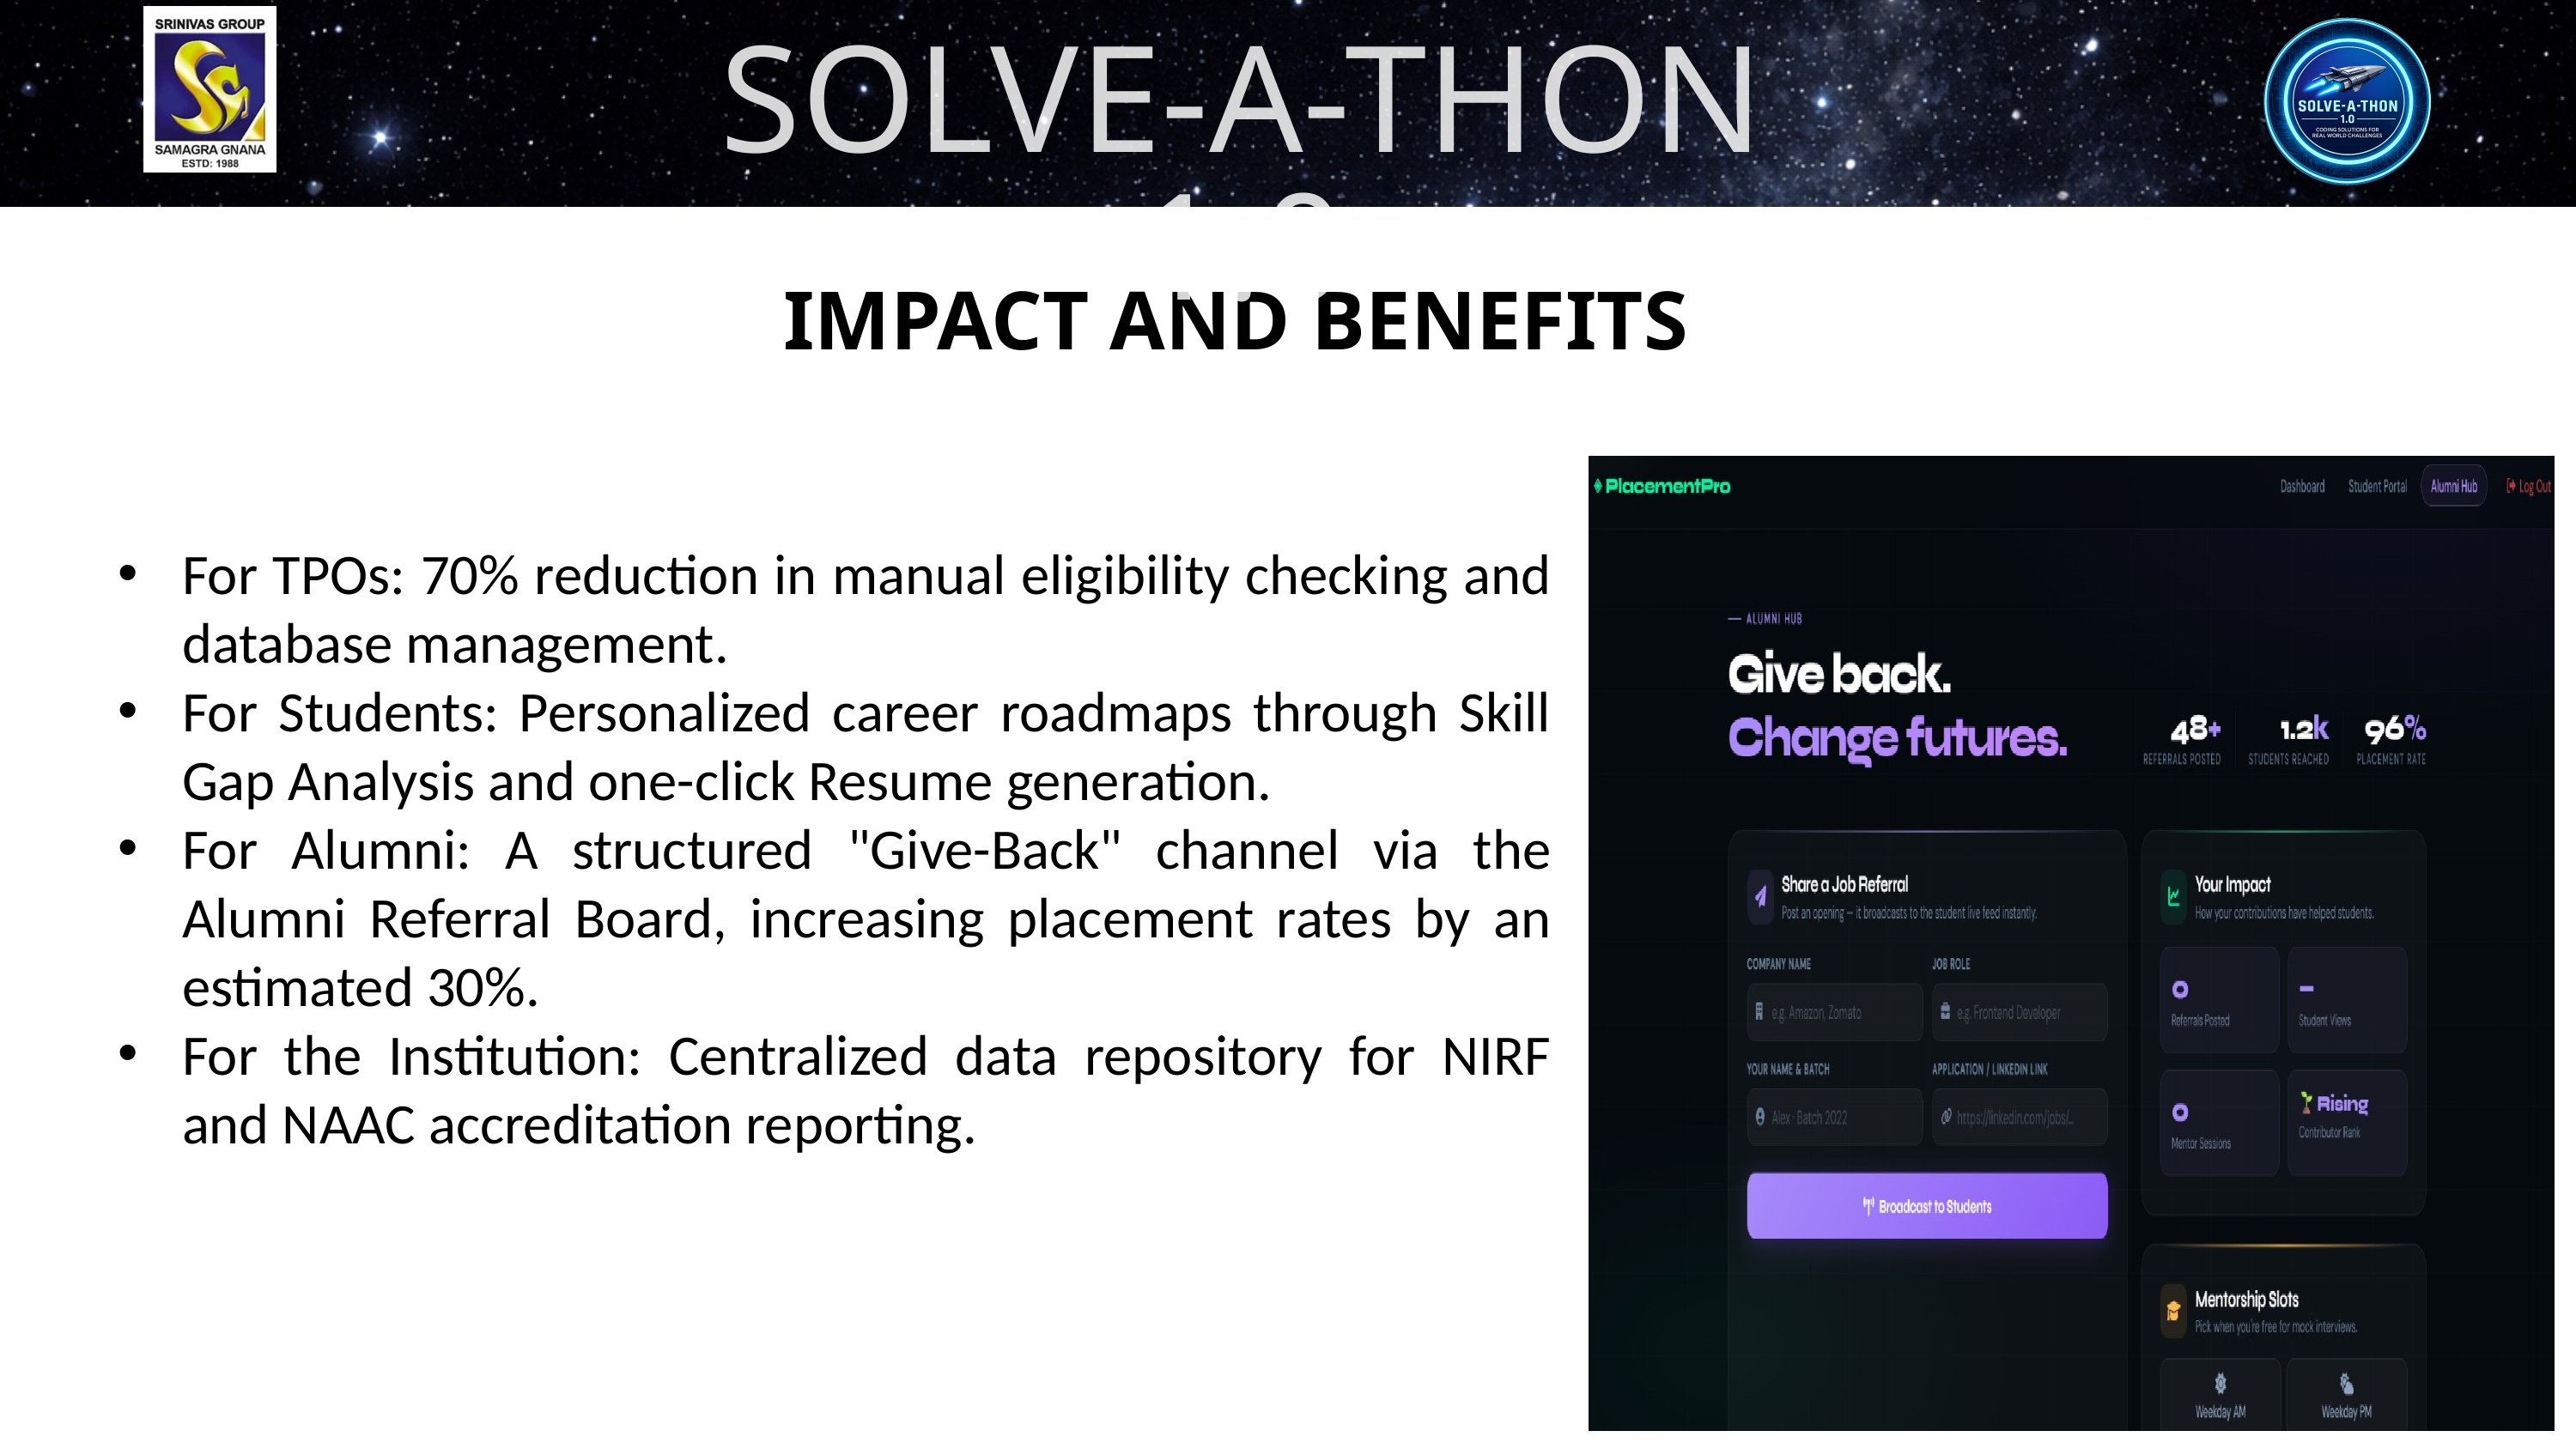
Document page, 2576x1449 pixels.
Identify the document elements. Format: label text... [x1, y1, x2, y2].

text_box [0, 0, 2576, 207]
text_box For TPOs: 70% reduction in manual eligibility checking and database management. For Students: Personalized career roadmaps through Skill Gap Analysis and one-click Resume generation. For Alumni: A structured "Give-Back" channel via the Alumni Referral Board, increasing placement rates by an estimated 30%. For the Institution: Centralized data repository for NIRF and NAAC accreditation reporting. [105, 530, 1565, 1162]
picture [1588, 455, 2555, 1431]
text_box IMPACT AND BENEFITS [772, 330, 1700, 367]
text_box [2263, 17, 2432, 185]
text_box SOLVE-A-THON 1.0 [627, 216, 1858, 330]
